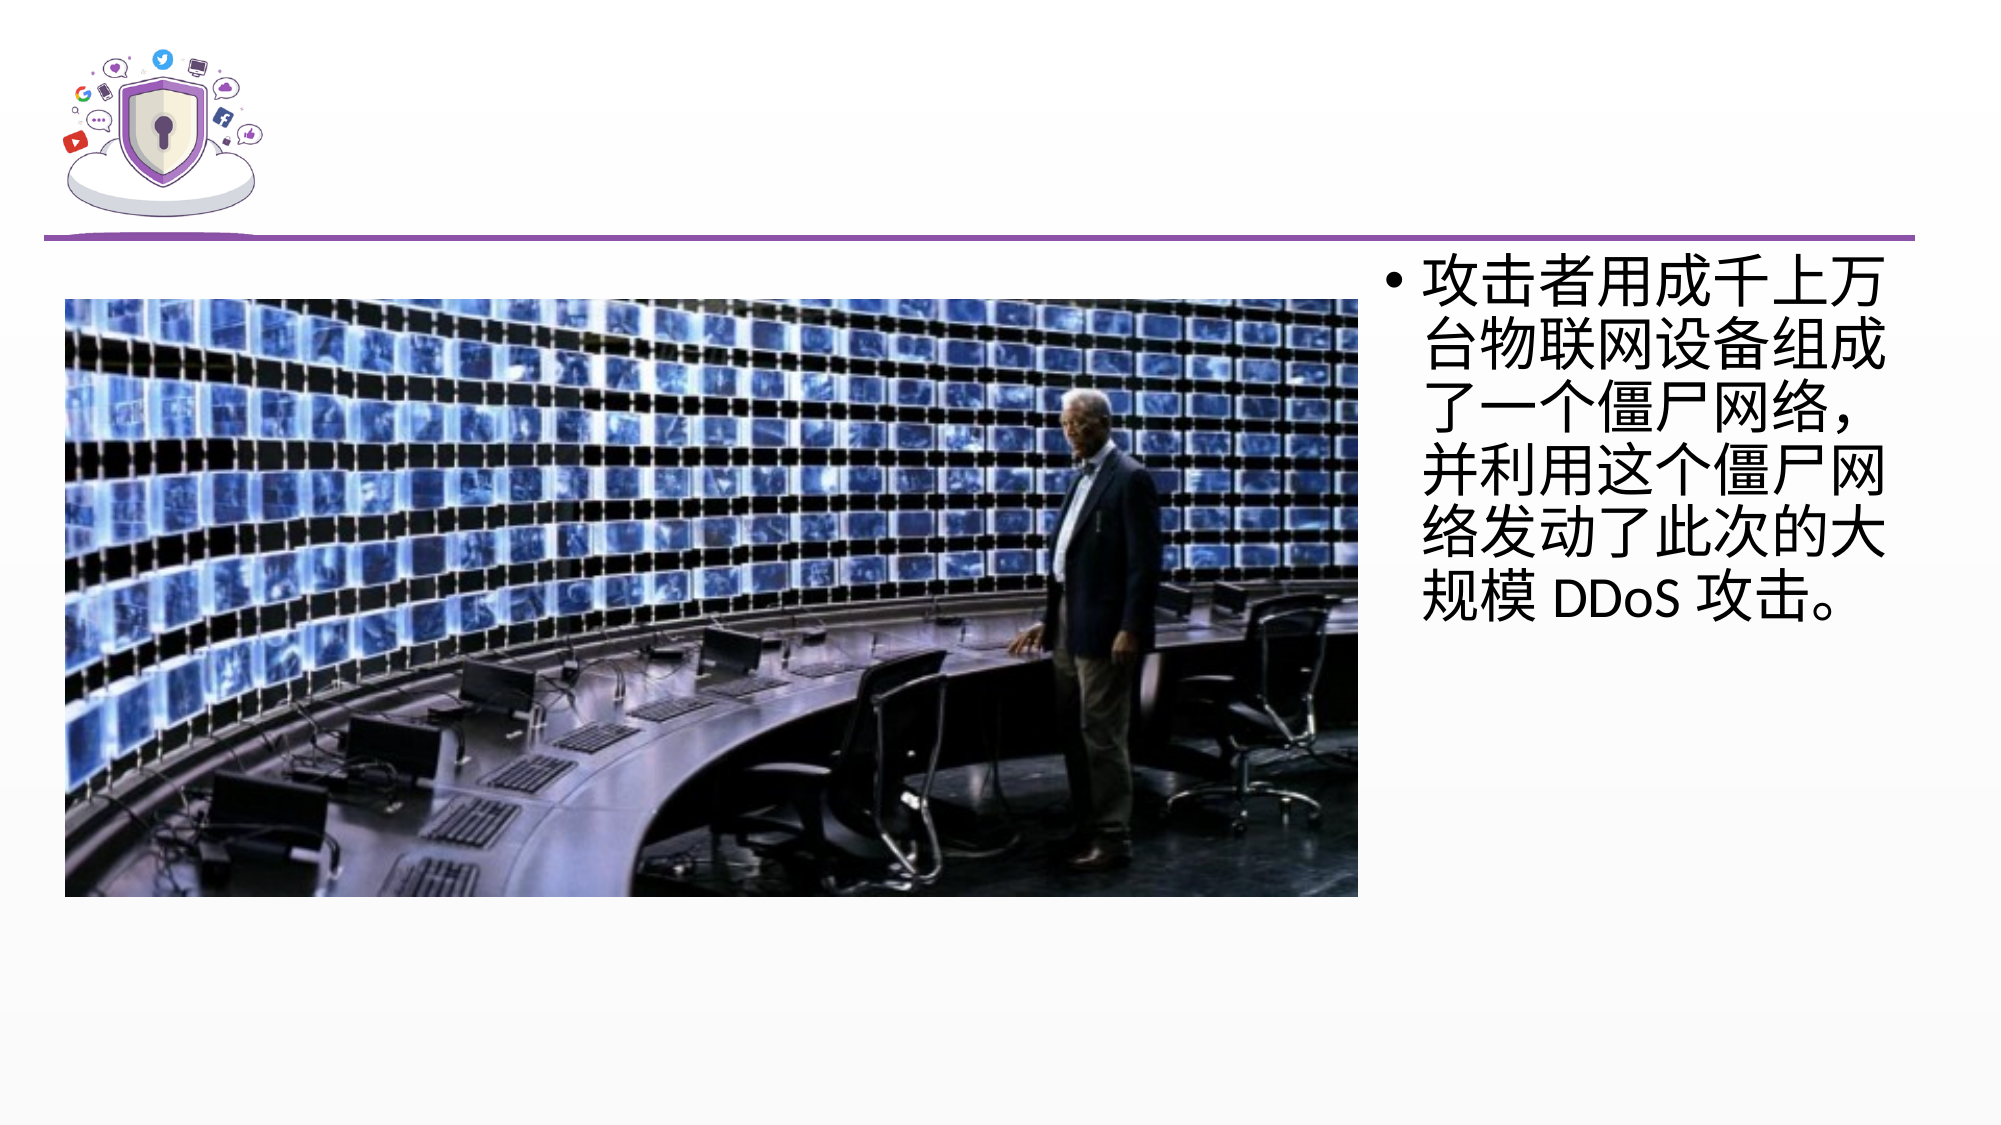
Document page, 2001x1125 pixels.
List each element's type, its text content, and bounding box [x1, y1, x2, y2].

picture [65, 299, 1358, 898]
picture [33, 19, 292, 278]
list 攻击者用成千上万台物联网设备组成了一个僵尸网络，并利用这个僵尸网络发动了此次的大规模DDoS攻击。 [1369, 244, 1930, 952]
